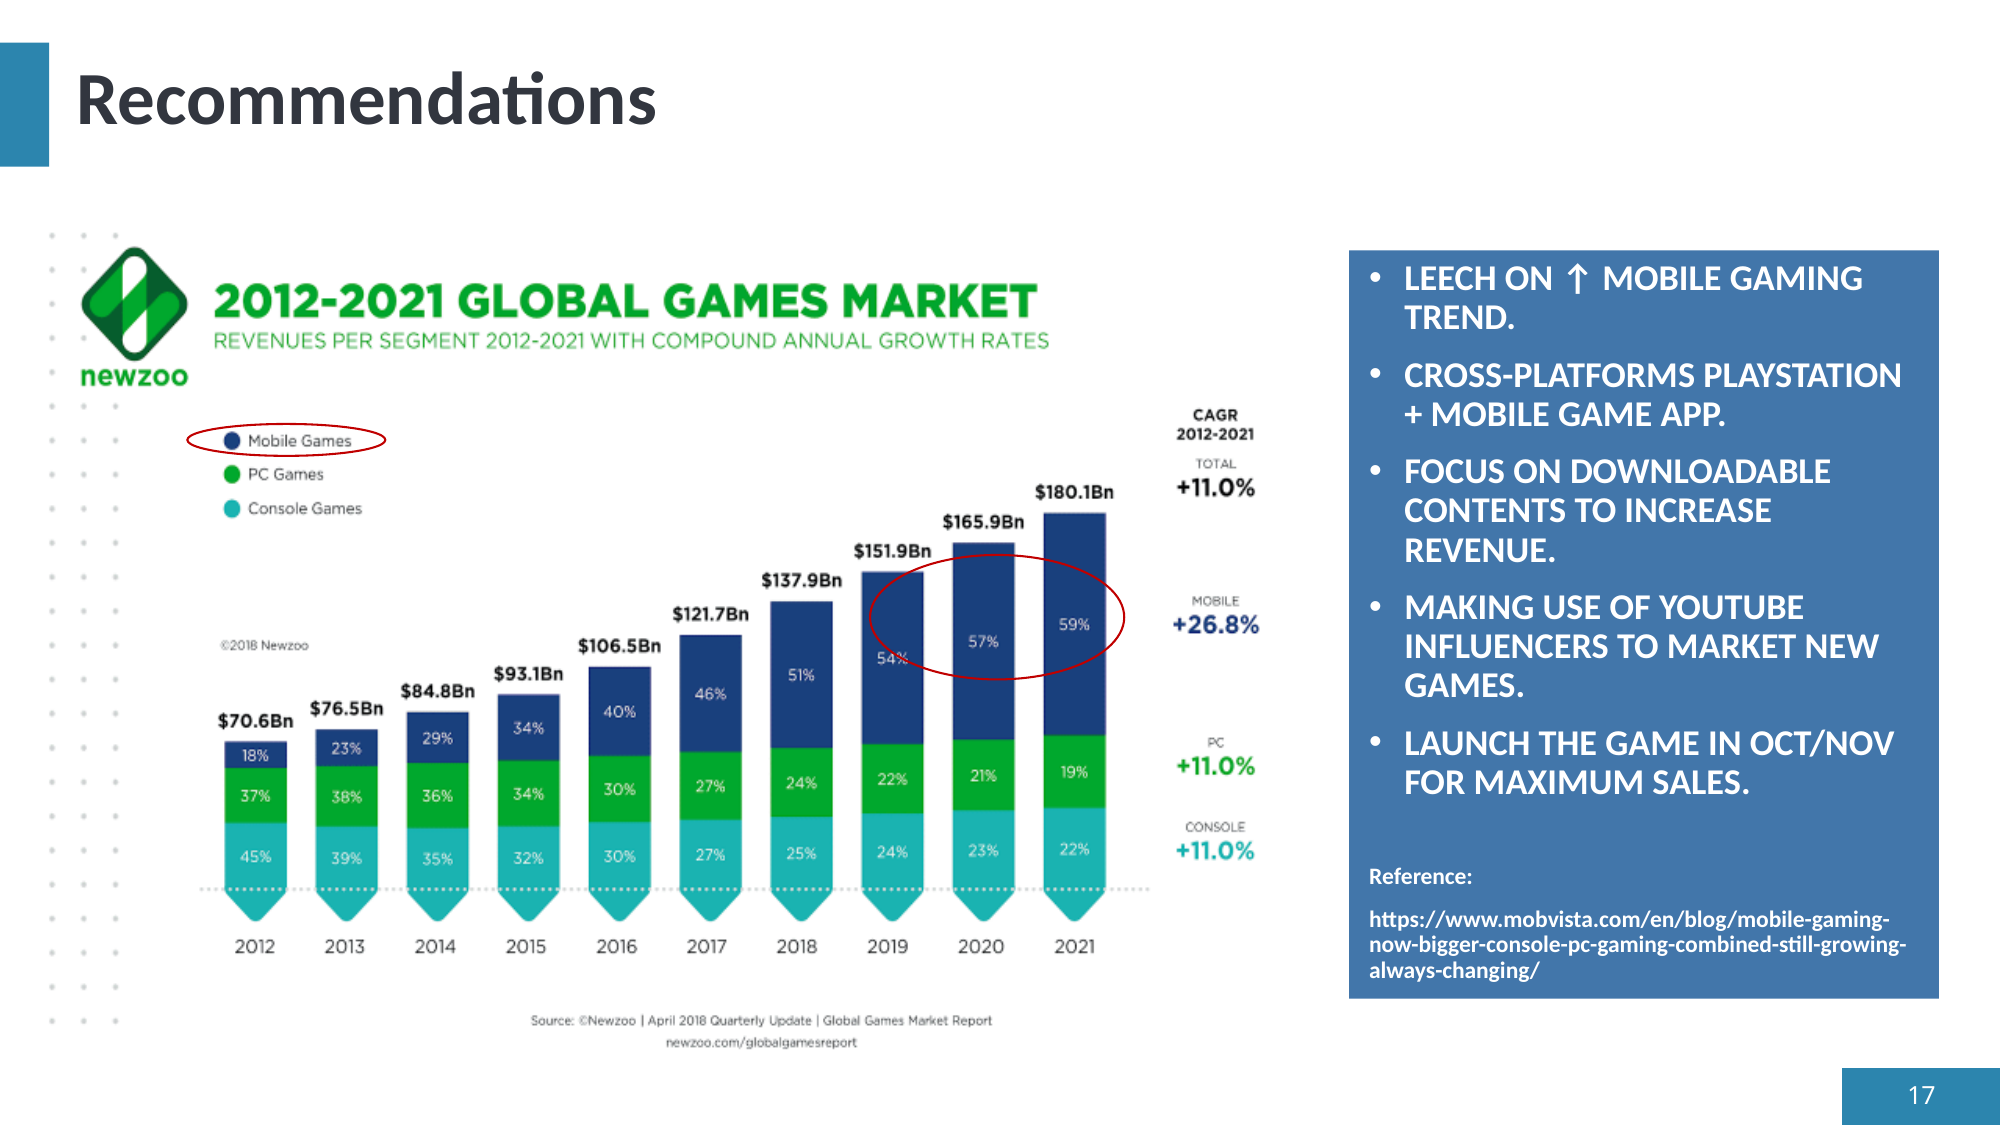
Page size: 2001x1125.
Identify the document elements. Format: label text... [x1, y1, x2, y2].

list LEECH ON ↑ MOBILE GAMING TREND. CROSS-PLATFORMS PLAYSTATION + MOBILE GAME APP. FOCUS ON DOWNLOADABLE CONTENTS TO INCREASE REVENUE. MAKING USE OF YOUTUBE INFLUENCERS TO MARKET NEW GAMES. LAUNCH THE GAME IN OCT/NOV FOR MAXIMUM SALES. Reference: https://www.mobvista.com/en/blog/mobile-gaming-now-bigger-console-pc-gaming-combined-still-growing-always-changing/ [1354, 251, 1928, 991]
picture [37, 218, 1288, 1051]
slide_number 17 [1889, 1079, 1951, 1114]
title Recommendations [60, 37, 1951, 163]
